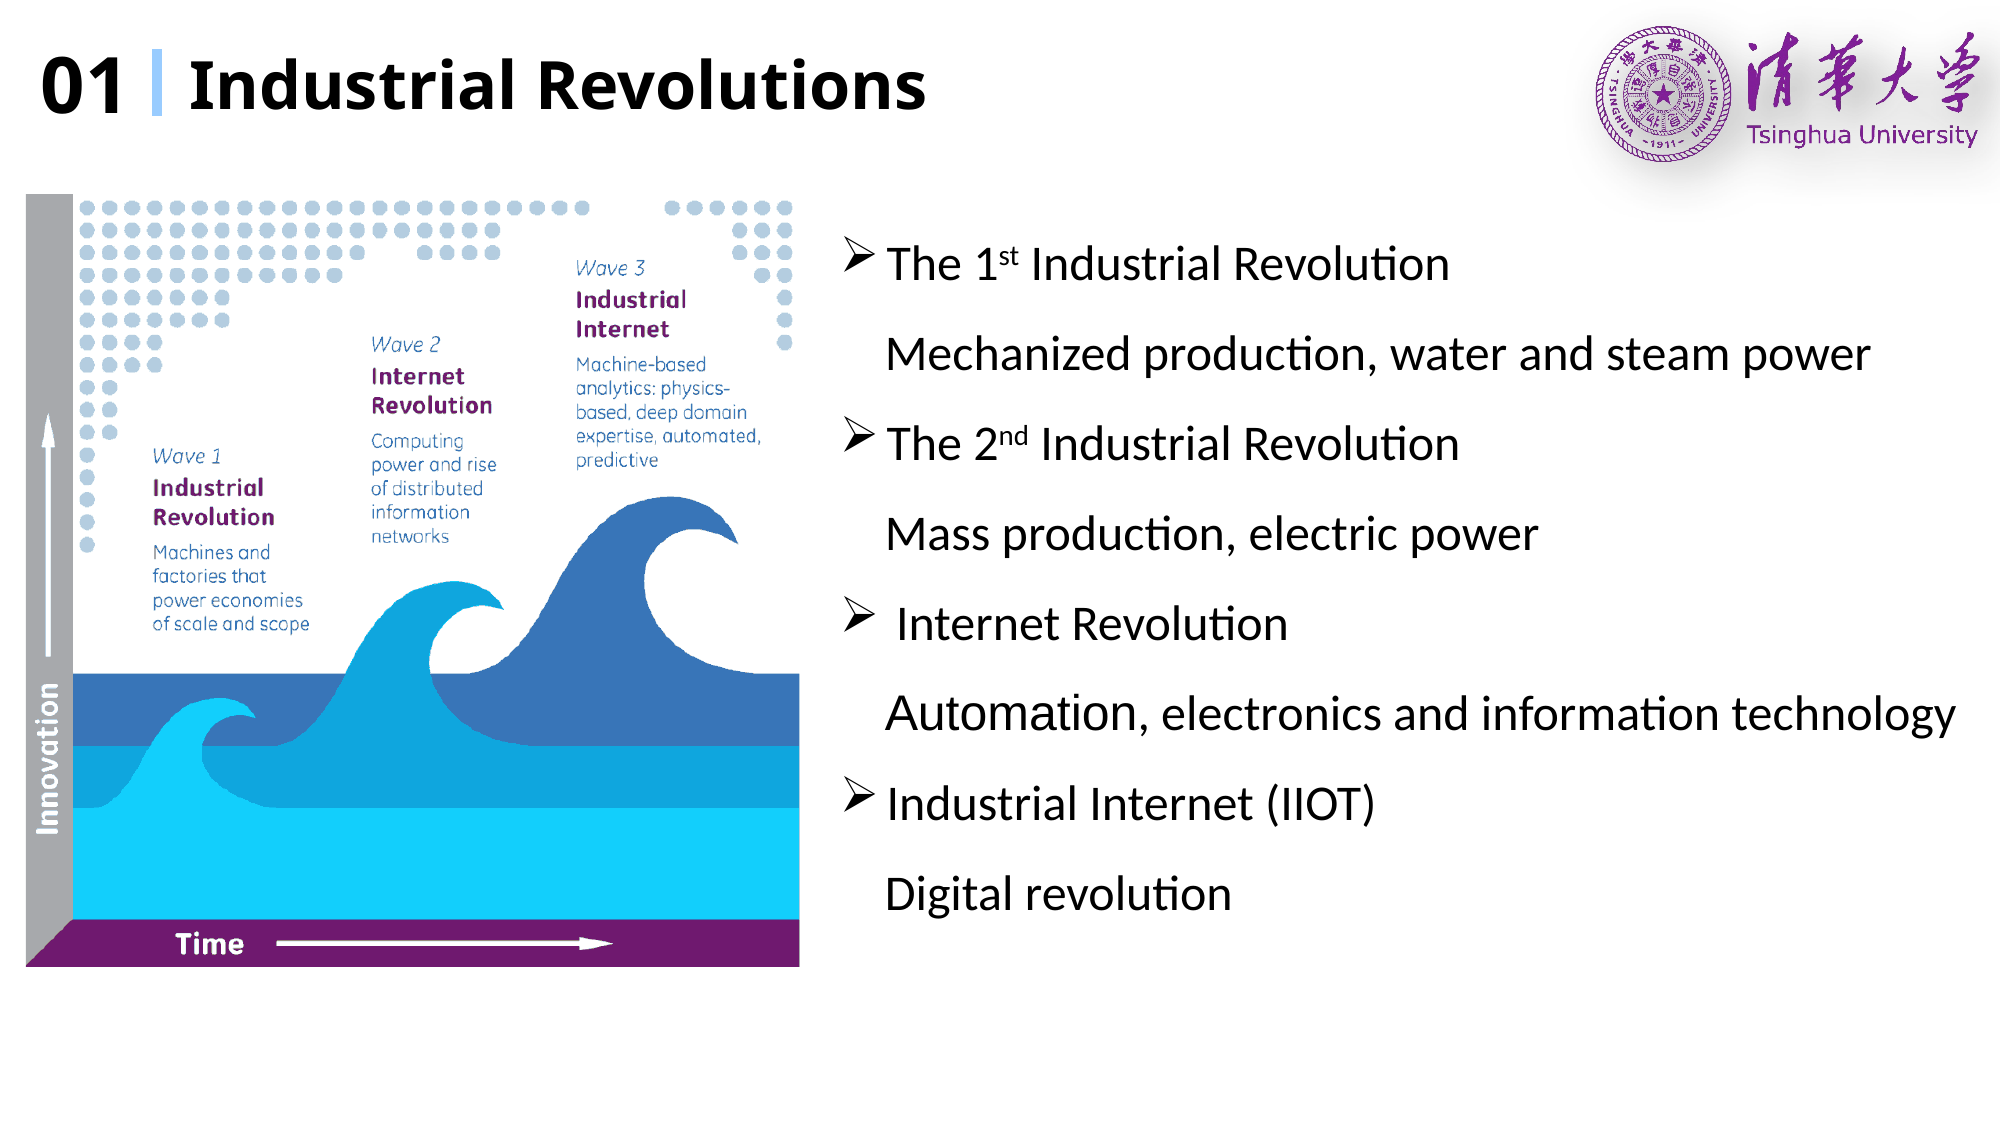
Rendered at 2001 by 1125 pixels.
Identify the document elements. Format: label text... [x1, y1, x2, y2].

text_box The 1st Industrial Revolution Mechanized production, water and steam power The 2nd Industrial Revolution Mass production, electric power Internet Revolution Automation, electronics and information technology Industrial Internet (IIOT) Digital revolution [825, 193, 1988, 928]
picture [1580, 2, 2000, 182]
text_box Industrial Revolutions [174, 35, 1546, 131]
text_box 01 [25, 28, 157, 137]
picture [25, 193, 800, 967]
